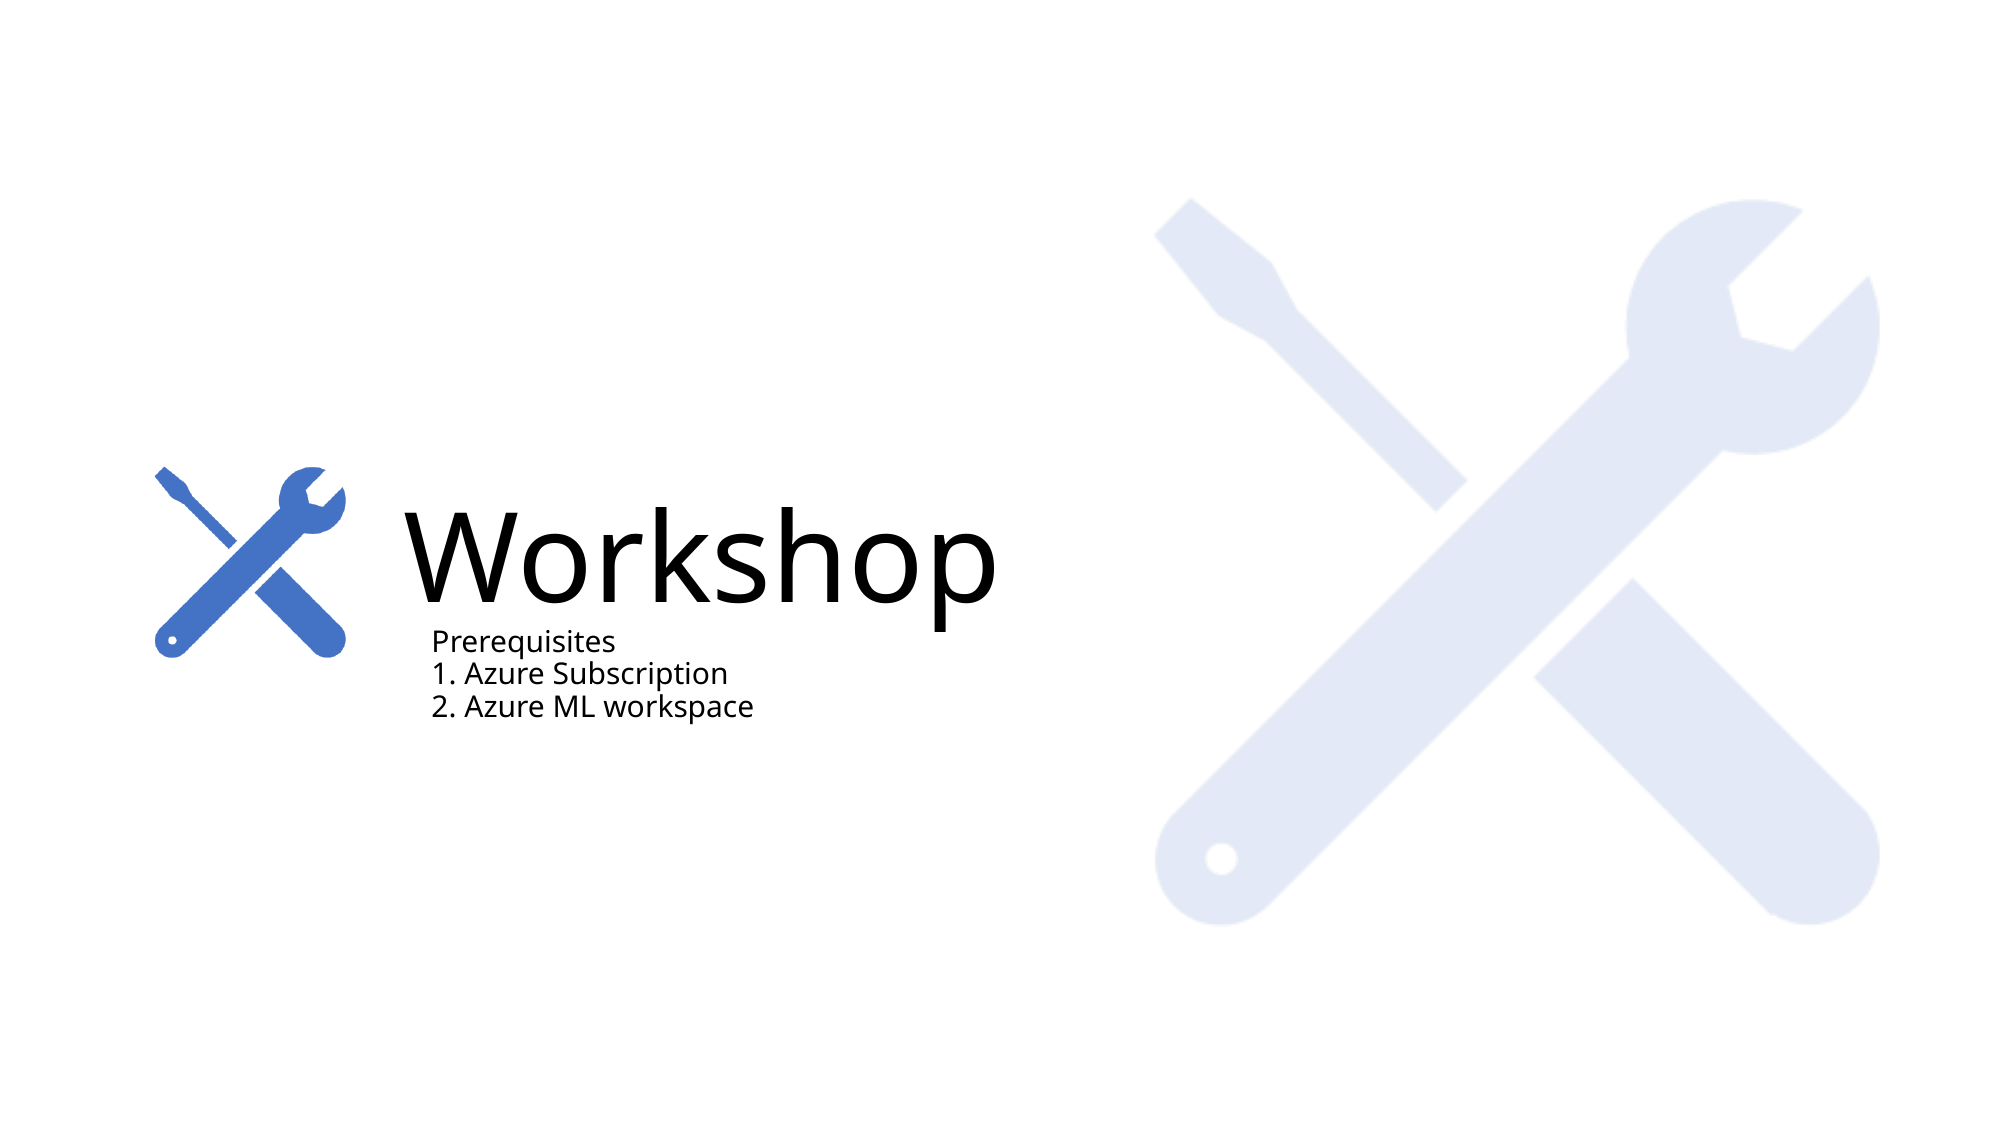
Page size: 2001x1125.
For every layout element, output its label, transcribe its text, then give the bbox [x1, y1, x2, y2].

text_box Prerequisites 1. Azure Subscription 2. Azure ML workspace [416, 618, 1089, 732]
picture [137, 449, 363, 675]
title Workshop [388, 358, 1089, 767]
picture [1089, 133, 1947, 992]
